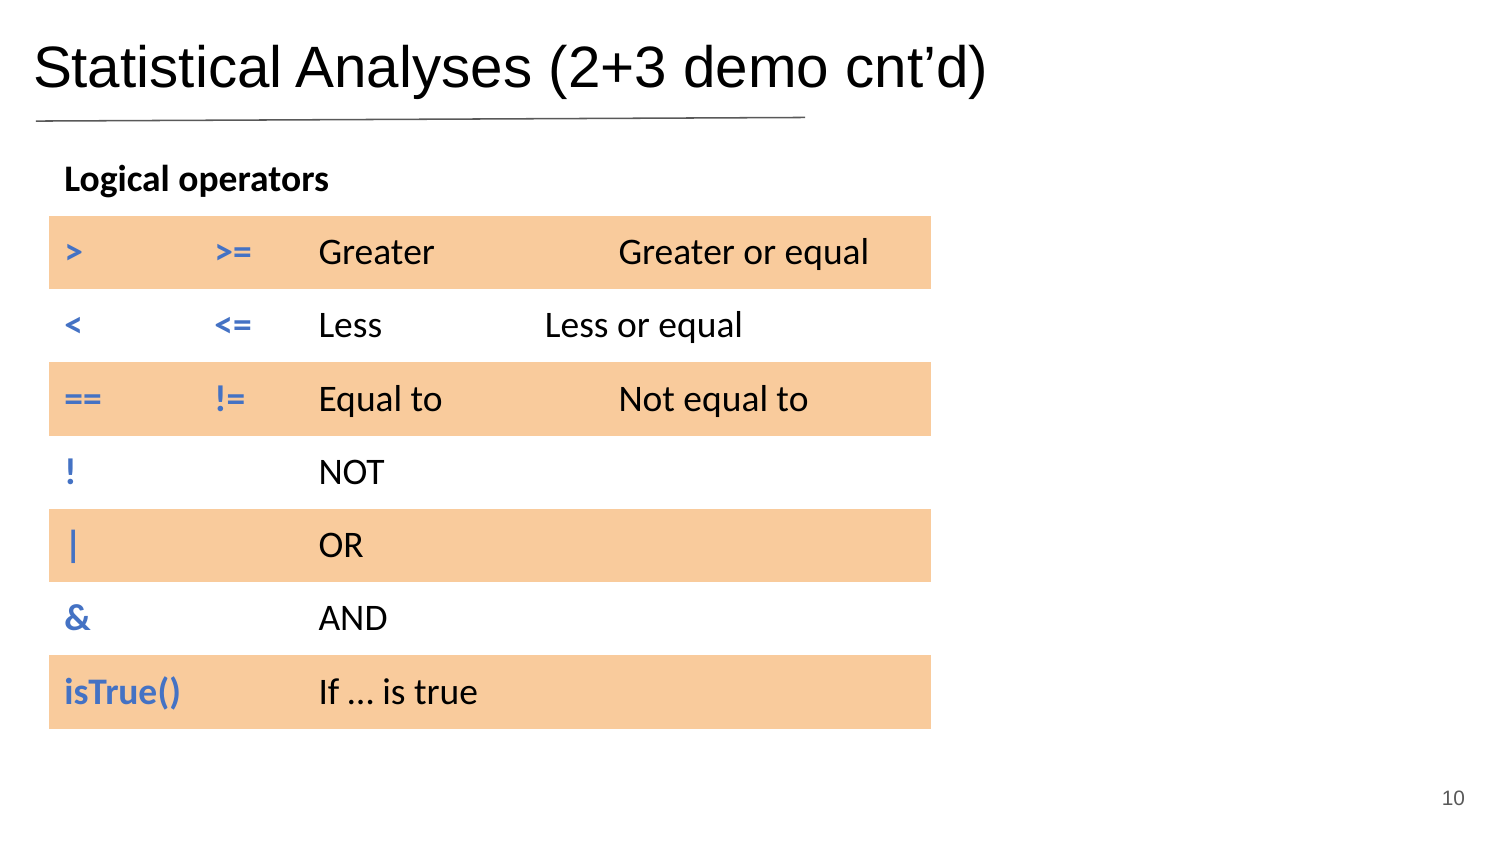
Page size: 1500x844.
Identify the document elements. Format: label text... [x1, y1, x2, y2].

table_cell == != [49, 362, 304, 436]
title Statistical Analyses (2+3 demo cnt’d) [18, 14, 1416, 109]
table_cell If … is true [304, 655, 931, 729]
table_header Logical operators [49, 142, 931, 216]
table_cell Less Less or equal [304, 289, 931, 362]
table_cell AND [304, 582, 931, 655]
table_cell isTrue() [49, 655, 304, 729]
table_cell & [49, 582, 304, 655]
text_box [35, 117, 806, 122]
table_cell NOT [304, 436, 931, 509]
table_cell Equal to Not equal to [304, 362, 931, 436]
table_cell < <= [49, 289, 304, 362]
table_cell ! [49, 436, 304, 509]
table_cell > >= [49, 216, 304, 289]
table_cell OR [304, 509, 931, 582]
table_cell Greater Greater or equal [304, 216, 931, 289]
slide_number ‹#› [1389, 764, 1480, 830]
table_cell | [49, 509, 304, 582]
